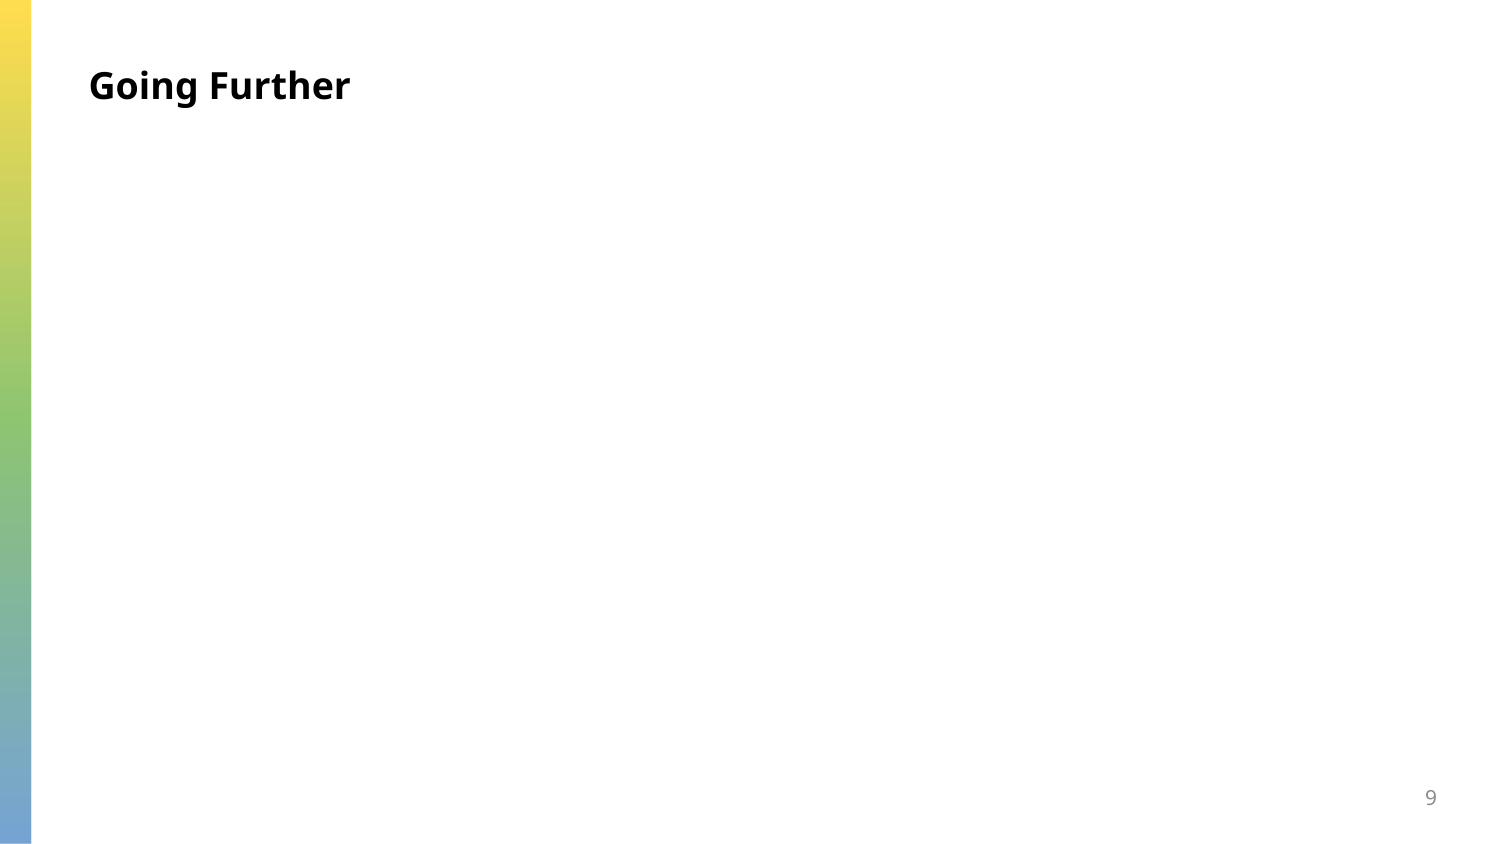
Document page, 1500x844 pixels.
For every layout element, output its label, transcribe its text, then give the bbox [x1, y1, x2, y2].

text_box Going Further [88, 61, 1442, 157]
text_box <number> [1240, 767, 1437, 813]
picture [0, 0, 1500, 844]
